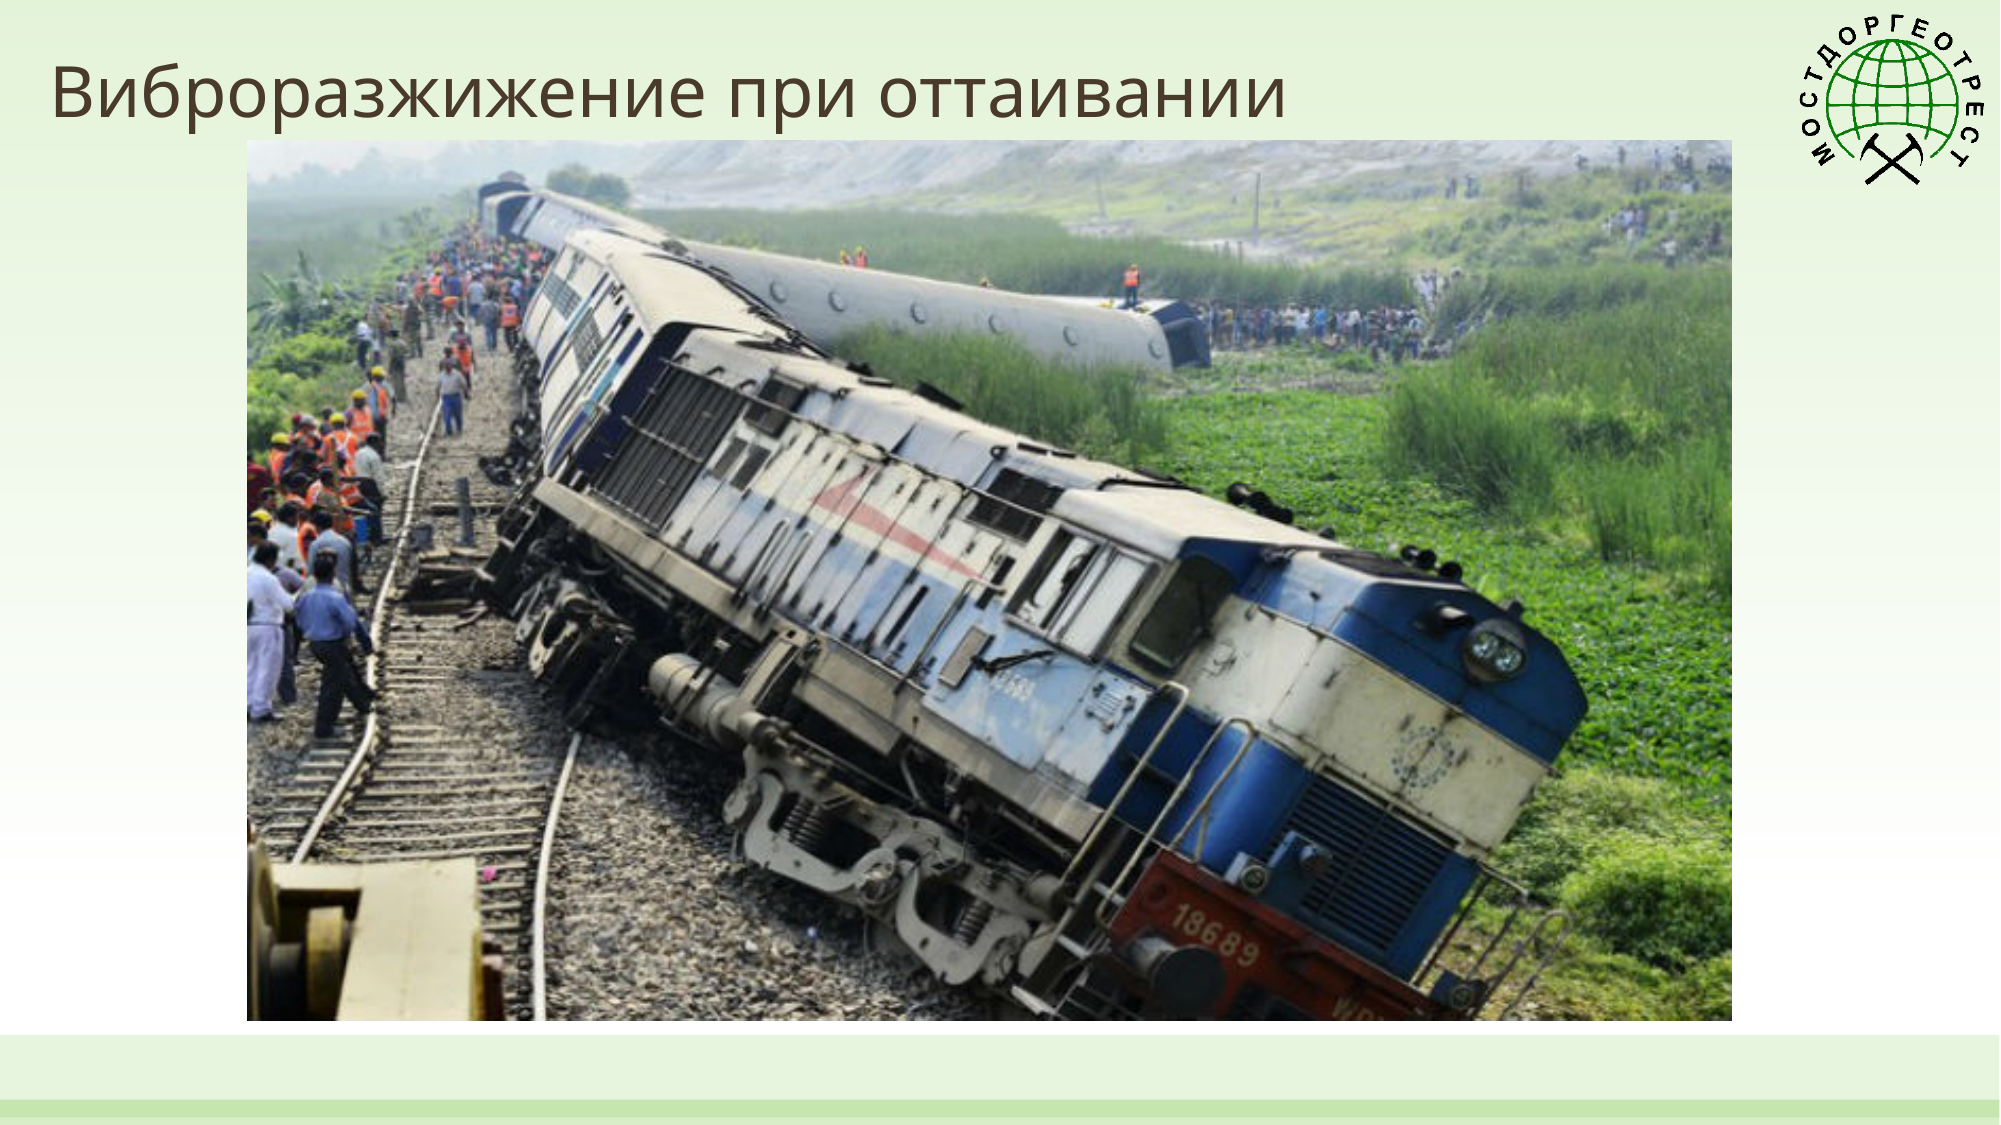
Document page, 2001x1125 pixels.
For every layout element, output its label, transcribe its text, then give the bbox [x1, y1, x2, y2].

text_box Виброразжижение при оттаивании [34, 35, 1789, 141]
picture [1789, 0, 1989, 199]
picture [247, 140, 1732, 1021]
